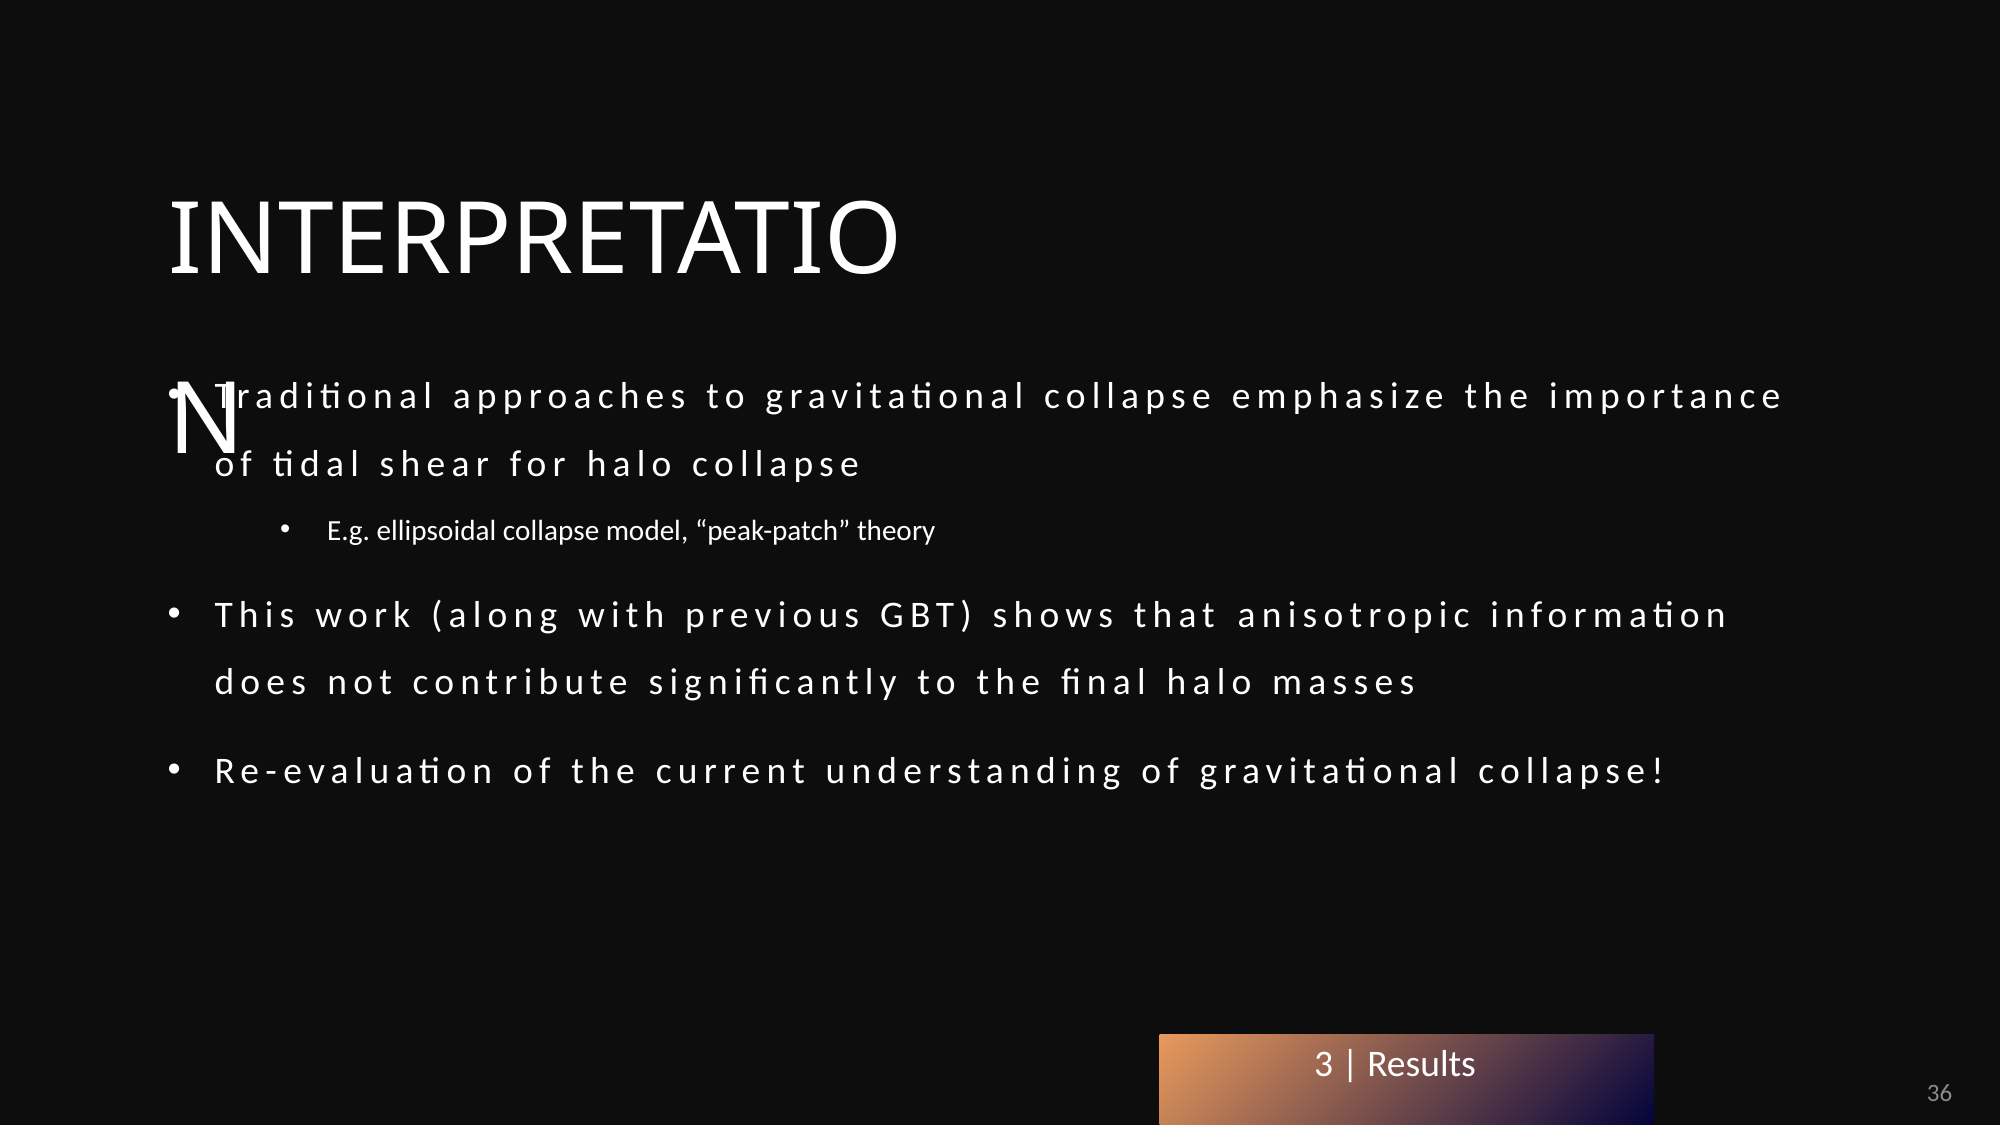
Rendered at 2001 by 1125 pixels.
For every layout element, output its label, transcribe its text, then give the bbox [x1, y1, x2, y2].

slide_number 36 [1894, 1061, 1968, 1121]
title interpretation [153, 105, 949, 341]
footer 3 | Results [1057, 1031, 1733, 1091]
list Traditional approaches to gravitational collapse emphasize the importance of tidal shear for halo collapse E.g. ellipsoidal collapse model, “peak-patch” theory This work (along with previous GBT) shows that anisotropic information does not contribute significantly to the final halo masses Re-evaluation of the current understanding of gravitational collapse! [152, 341, 1835, 965]
